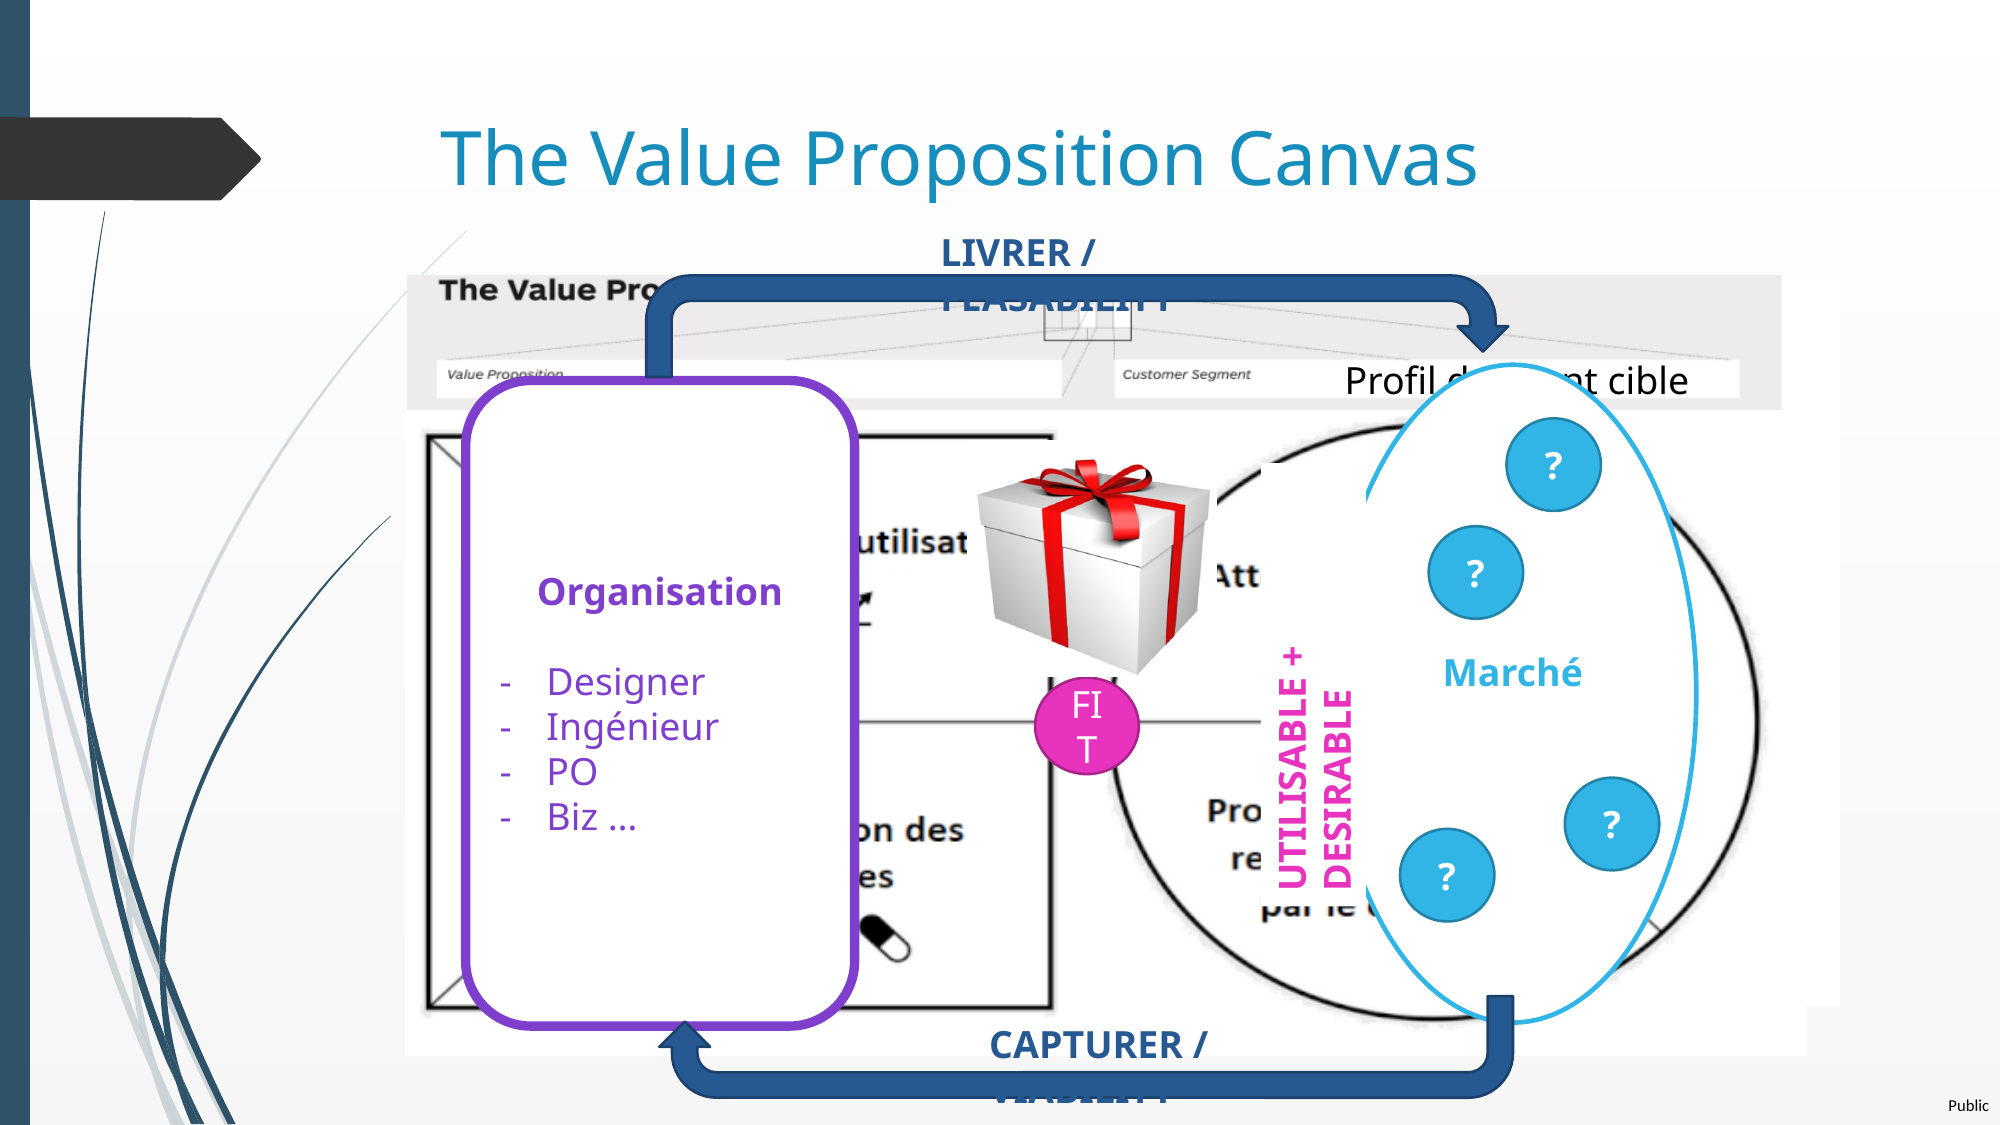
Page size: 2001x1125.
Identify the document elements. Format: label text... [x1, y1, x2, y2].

text_box [673, 1064, 974, 1098]
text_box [404, 275, 1840, 1056]
text_box [1390, 1064, 1512, 1098]
text_box LIVRER / FEASABILITY [925, 221, 1322, 273]
picture [966, 440, 1218, 677]
title The Value Proposition Canvas [425, 102, 1888, 313]
text_box CAPTURER / VIABILITY [974, 1064, 1390, 1119]
